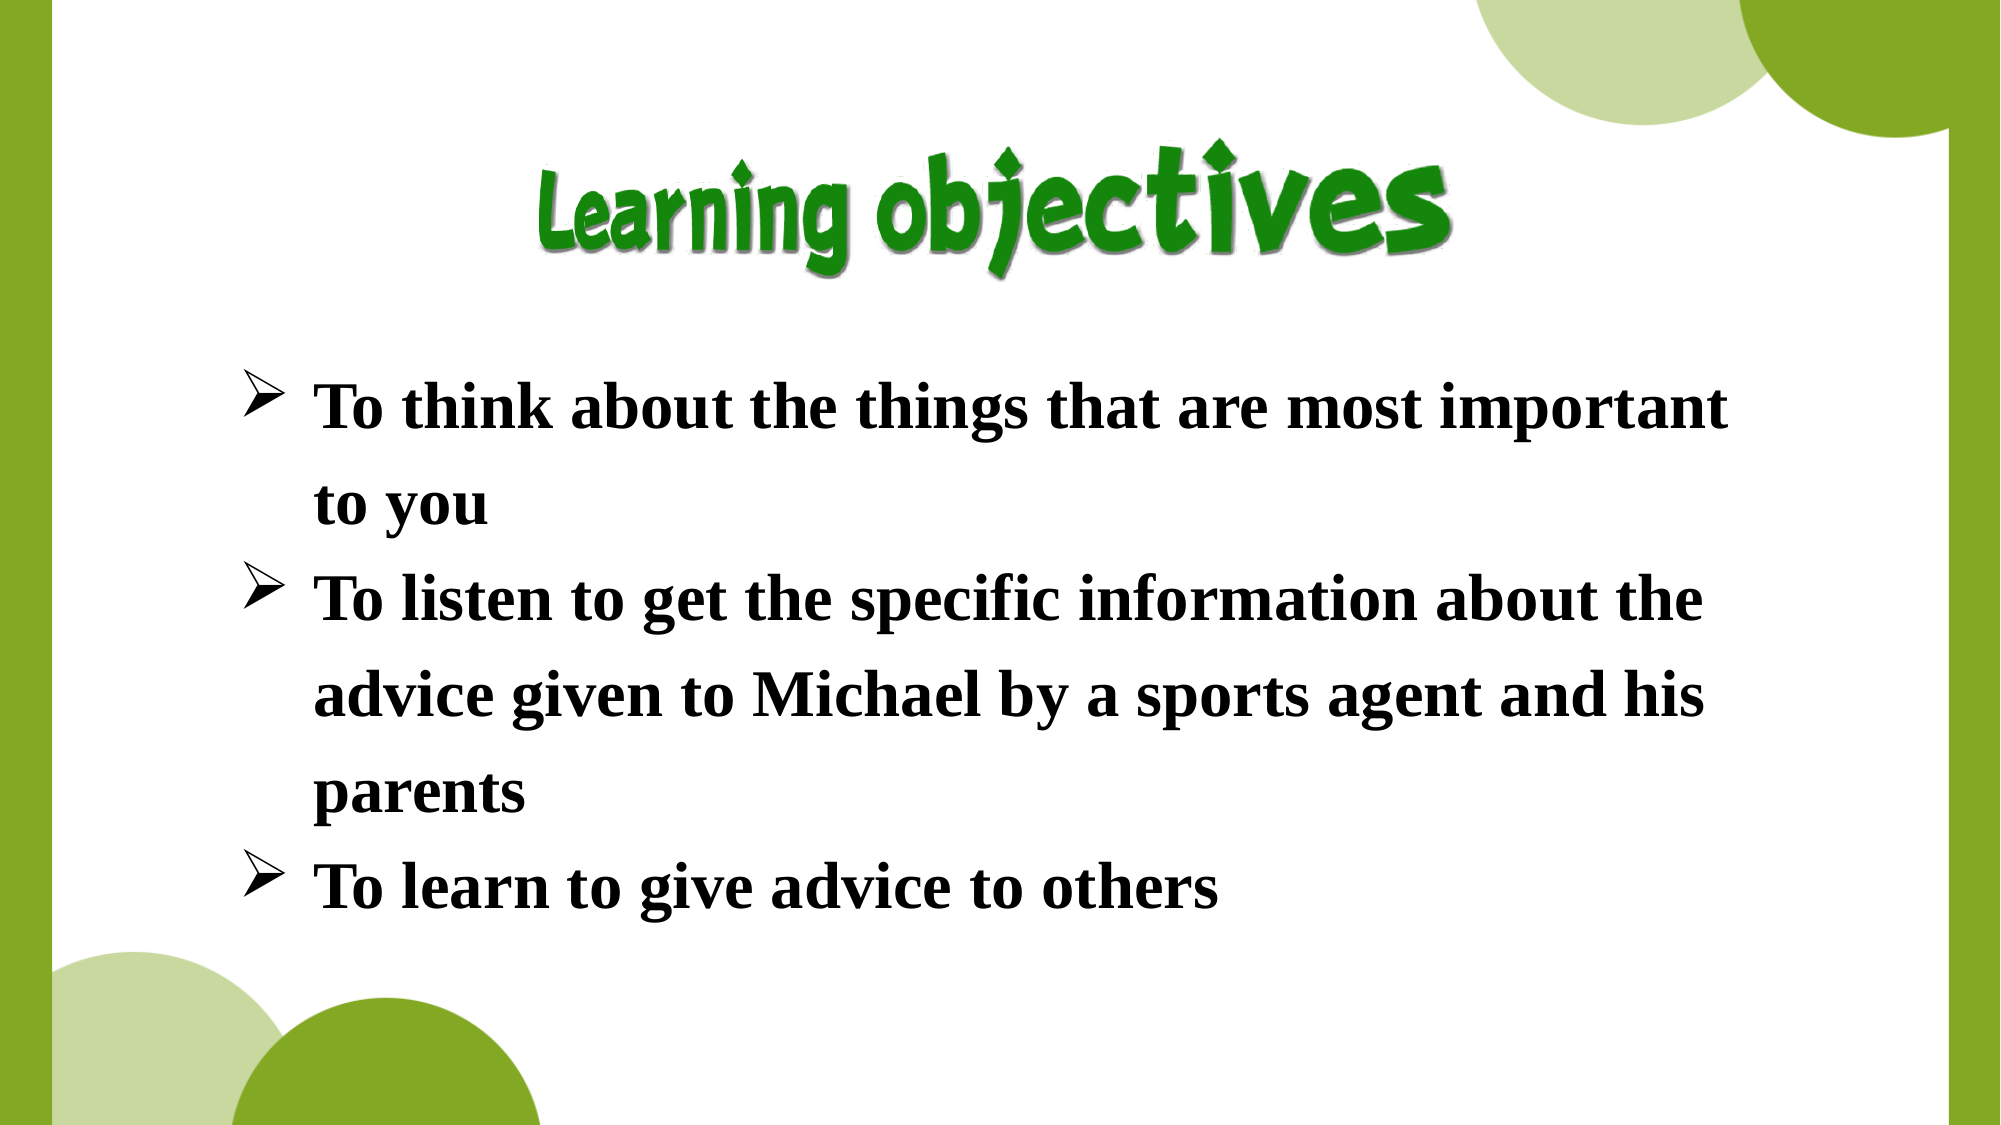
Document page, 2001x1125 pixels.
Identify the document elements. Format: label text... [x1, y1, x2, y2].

picture [0, 0, 2001, 1125]
text_box To think about the things that are most important to you To listen to get the specific information about the advice given to Michael by a sports agent and his parents To learn to give advice to others [223, 338, 1765, 929]
